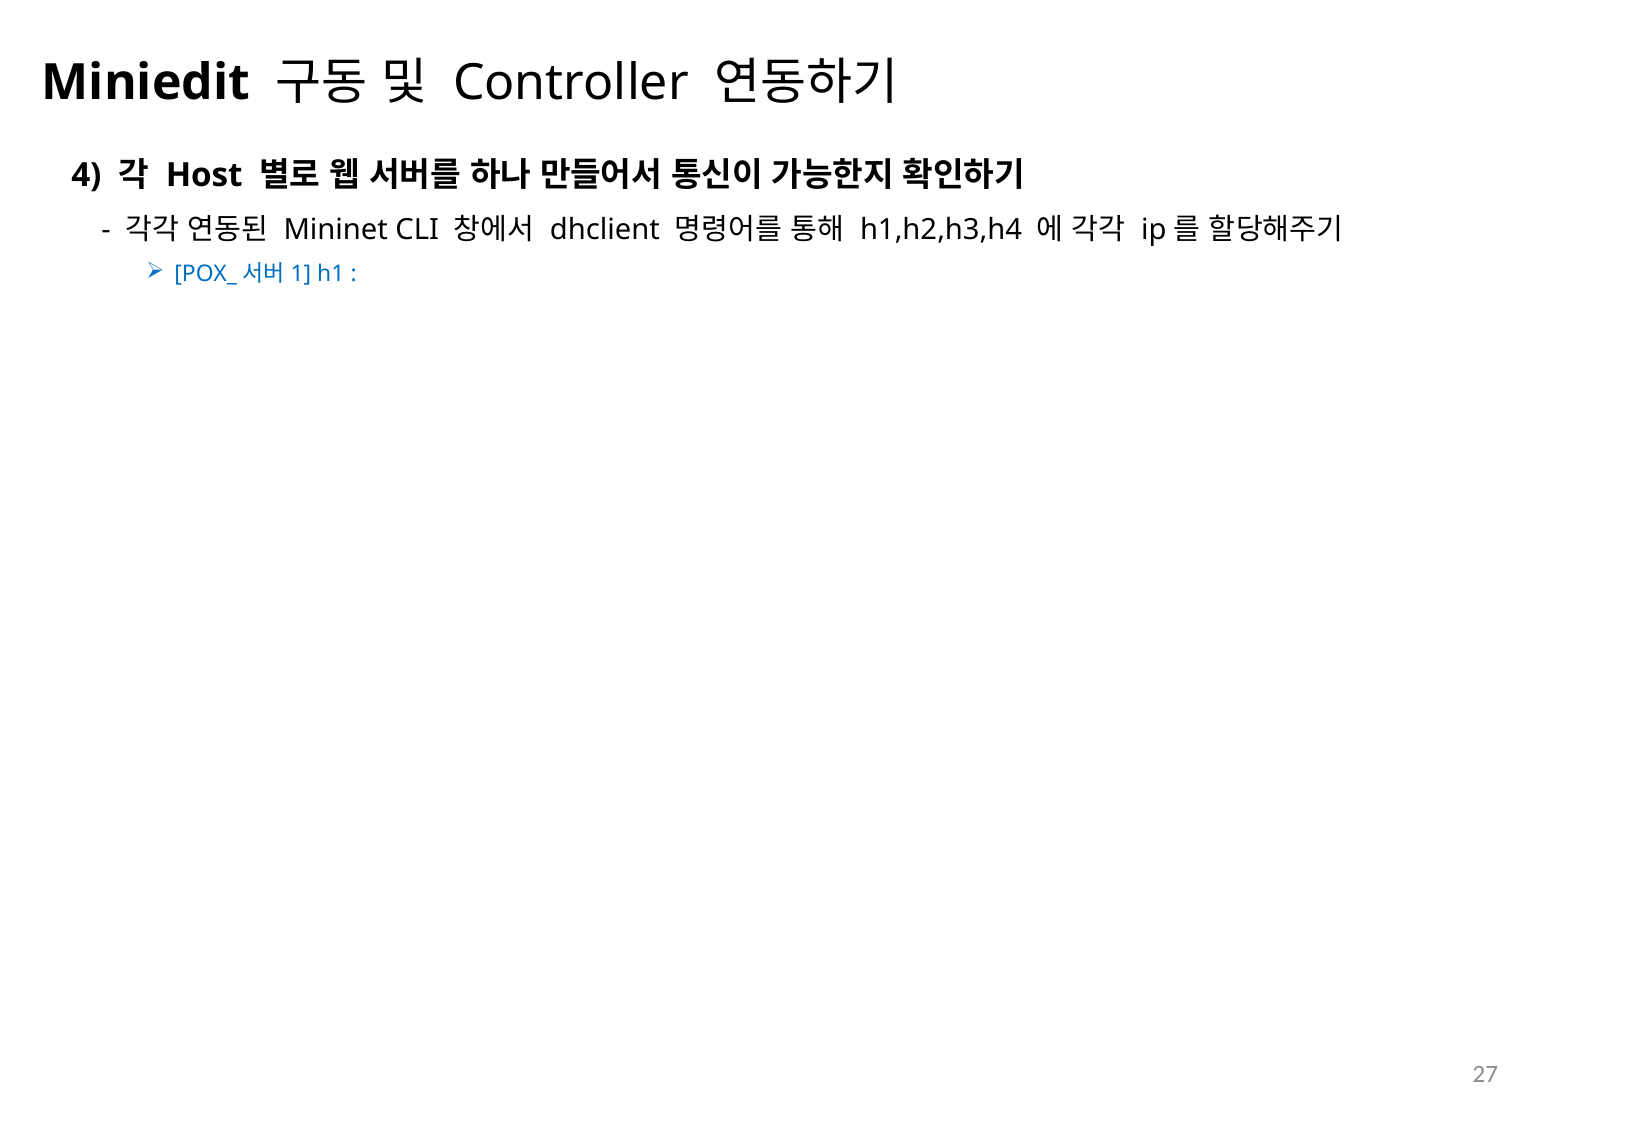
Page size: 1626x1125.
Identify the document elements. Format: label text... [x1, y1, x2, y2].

text_box Miniedit 구동 및 Controller 연동하기 [26, 42, 913, 118]
slide_number 27 [1147, 1042, 1514, 1103]
text_box 4) 각 Host 별로 웹 서버를 하나 만들어서 통신이 가능한지 확인하기 - 각각 연동된 Mininet CLI 창에서 dhclient 명령어를 통해 h1,h2,h3,h4 에 각각 ip를 할당해주기 [POX_서버1] h1 : [56, 125, 1556, 294]
